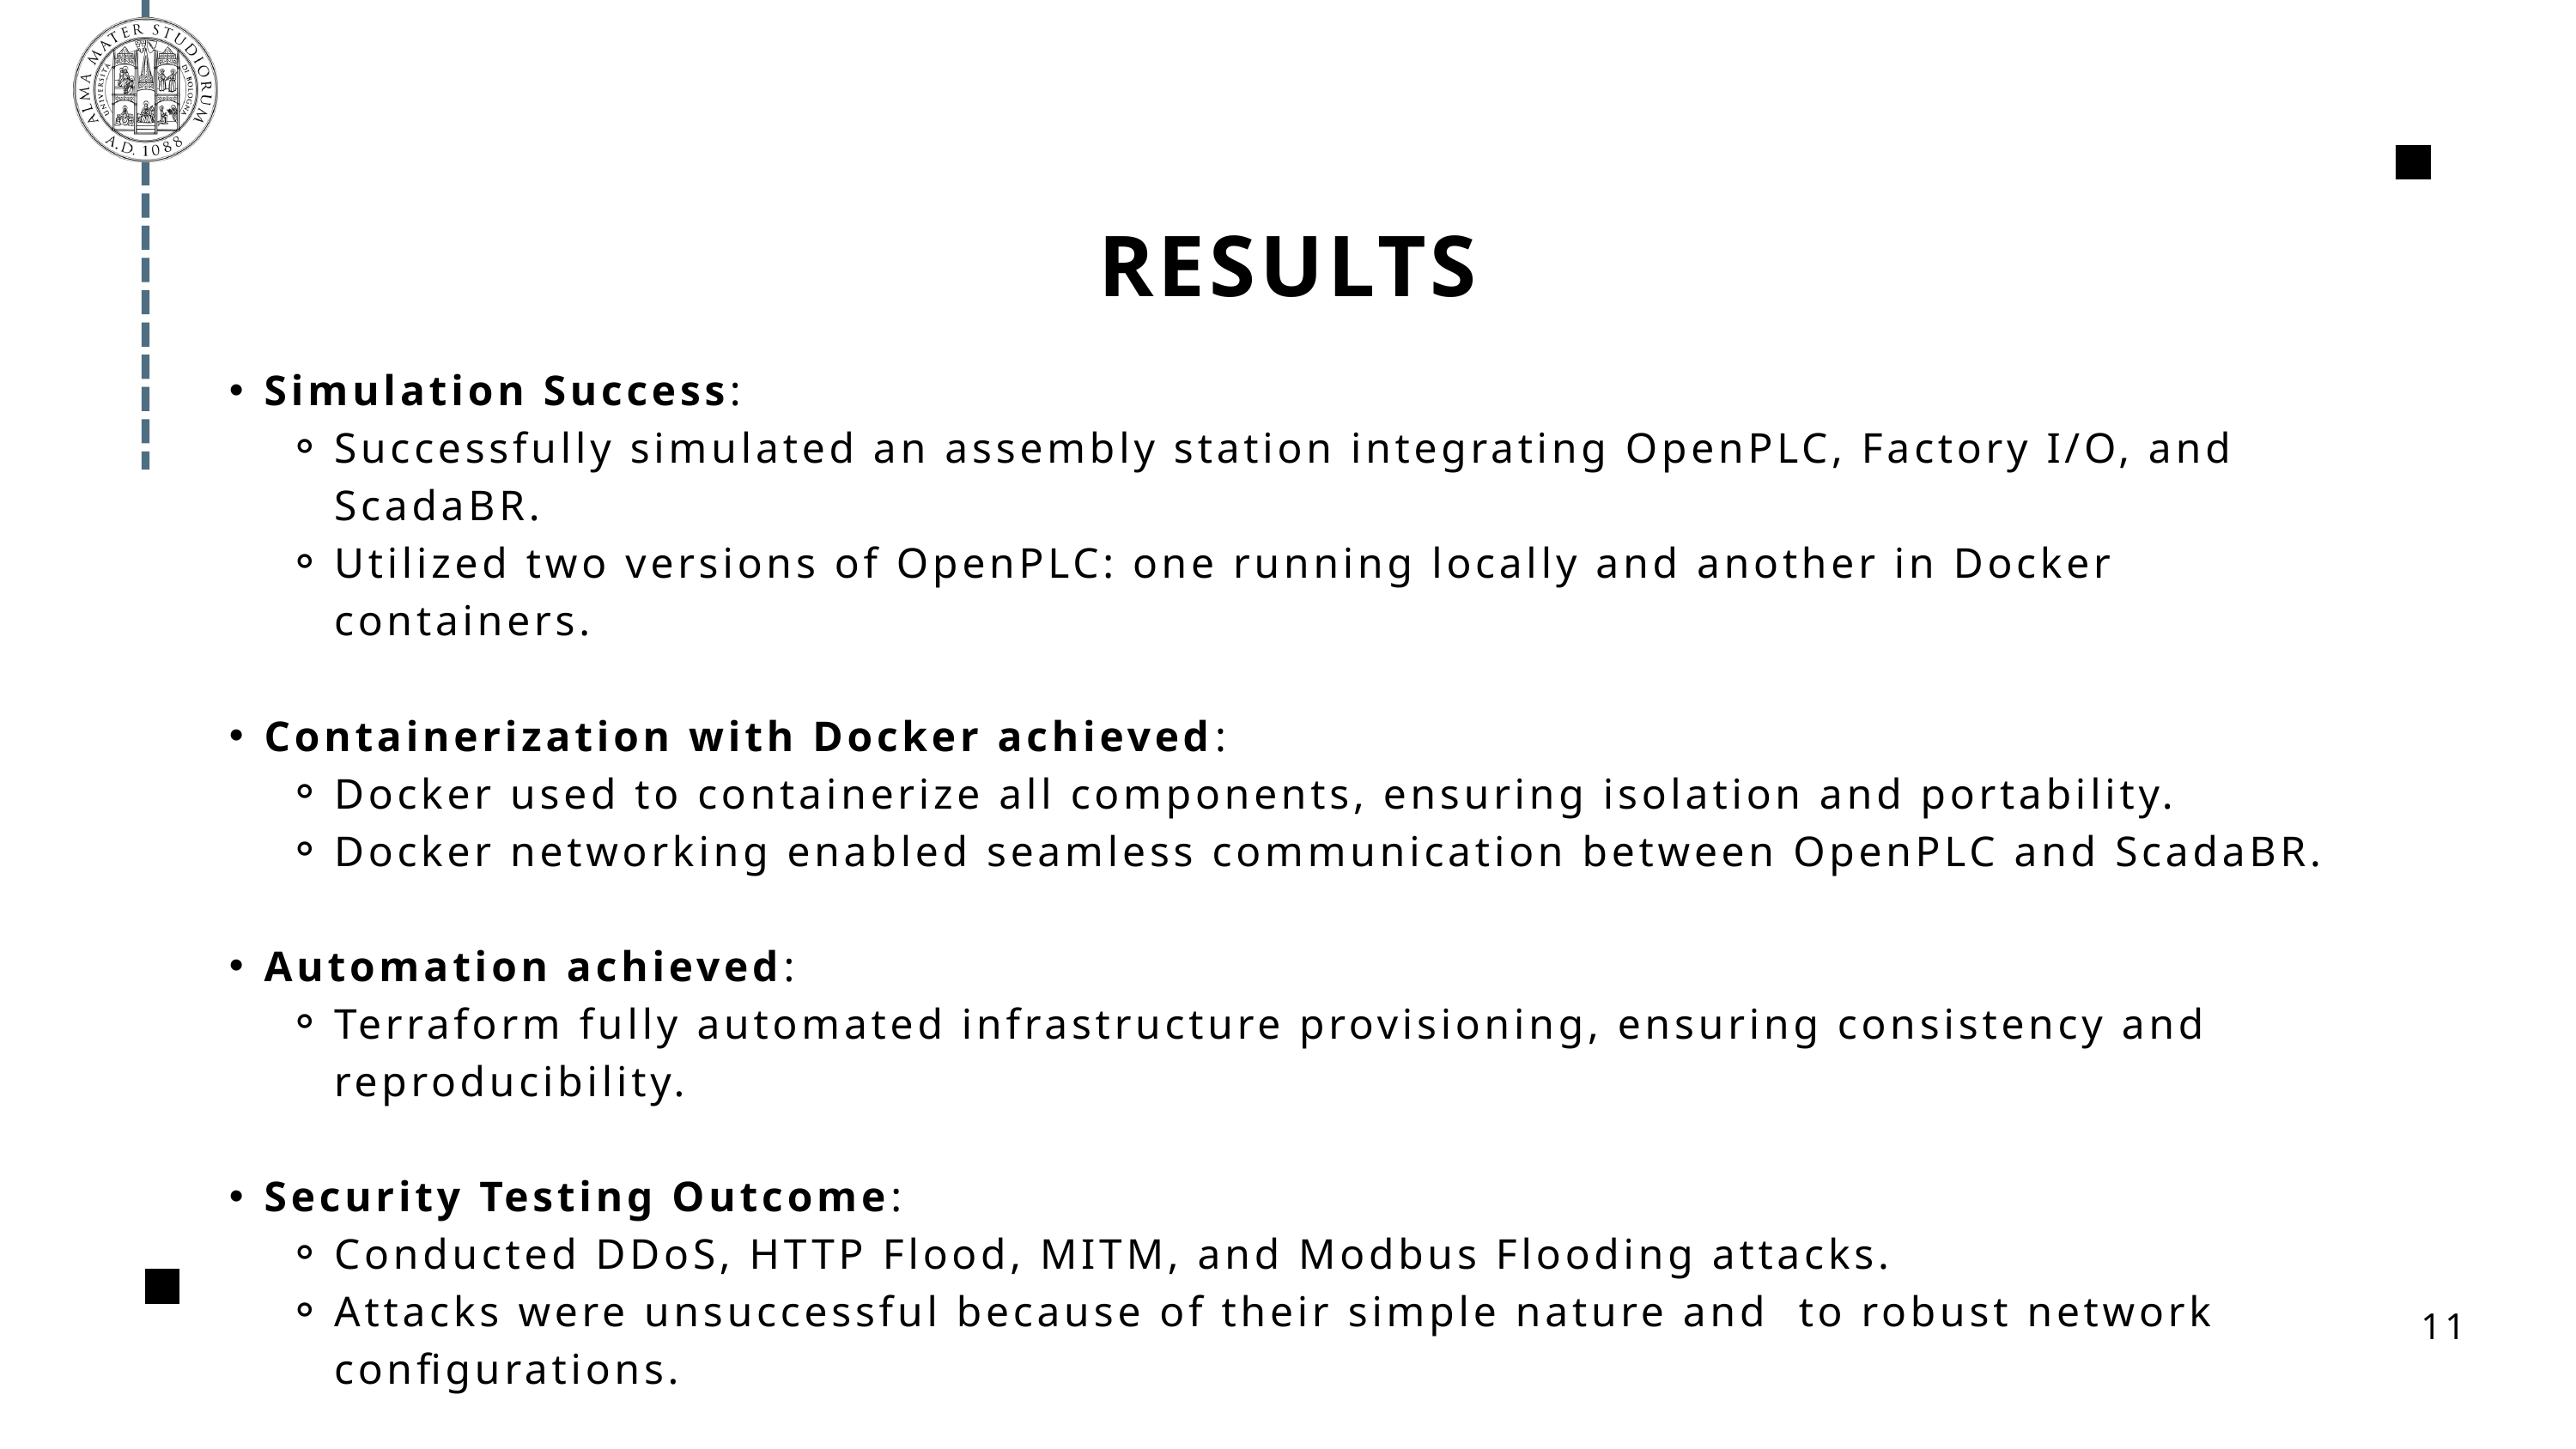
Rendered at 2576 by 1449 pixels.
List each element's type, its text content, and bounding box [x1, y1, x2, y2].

text_box [73, 17, 218, 163]
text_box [2396, 144, 2432, 180]
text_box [144, 1268, 180, 1304]
text_box 11 [2418, 1296, 2469, 1348]
text_box RESULTS [194, 196, 2382, 314]
text_box Simulation Success: Successfully simulated an assembly station integrating OpenPLC, Factory I/O, and ScadaBR. Utilized two versions of OpenPLC: one running locally and another in Docker containers. Containerization with Docker achieved: Docker used to containerize all components, ensuring isolation and portability. Docker networking enabled seamless communication between OpenPLC and ScadaBR. Automation achieved: Terraform fully automated infrastructure provisioning, ensuring consistency and reproducibility. Security Testing Outcome: Conducted DDoS, HTTP Flood, MITM, and Modbus Flooding attacks. Attacks were unsuccessful because of their simple nature and to robust network configurations. [194, 355, 2382, 1449]
